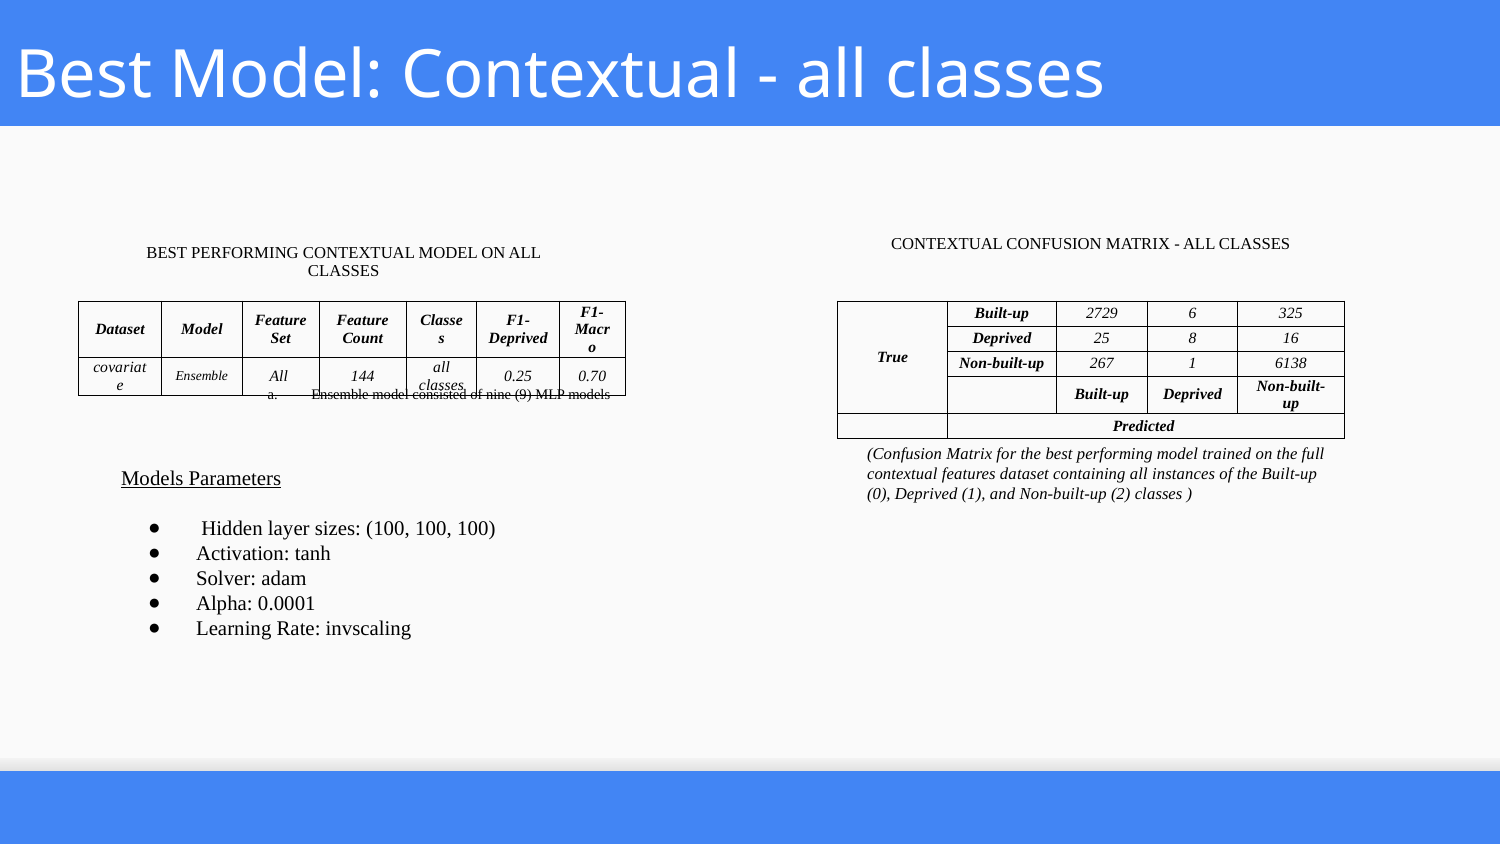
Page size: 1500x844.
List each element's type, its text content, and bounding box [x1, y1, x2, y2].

table_cell Non-built-up [948, 352, 1056, 376]
table_cell Predicted [948, 414, 1344, 438]
text_box (Confusion Matrix for the best performing model trained on the full contextual features dataset containing all instances of the Built-up (0), Deprived (1), and Non-built-up (2) classes ) [852, 438, 1345, 508]
text_box Models Parameters Hidden layer sizes: (100, 100, 100) Activation: tanh Solver: adam Alpha: 0.0001 Learning Rate: invscaling [106, 449, 599, 655]
table_header Feature Set [243, 315, 319, 357]
table_cell Deprived [1148, 377, 1237, 413]
table_cell Built-up [1057, 377, 1147, 413]
table_cell 25 [1057, 327, 1147, 351]
table_header Model [162, 315, 242, 357]
text_box Contextual Confusion Matrix - All Classes [844, 226, 1338, 263]
table_header 6 [1148, 302, 1237, 326]
table_header Feature Count [320, 315, 406, 357]
table_header Classes [407, 315, 476, 357]
table_cell All [243, 358, 319, 376]
table_header 2729 [1057, 302, 1147, 326]
table_cell covariate [79, 358, 161, 395]
table_header Dataset [79, 302, 161, 357]
text_box Best Performing Contextual Model on All Classes [92, 239, 558, 315]
table_cell [838, 414, 947, 438]
table_cell 0.25 [477, 358, 559, 376]
table_cell Non-built-up [1238, 377, 1344, 413]
table_header Built-up [948, 302, 1056, 326]
table_cell [948, 377, 1056, 413]
table_cell Ensemble [162, 358, 242, 376]
table_header F1- Deprived [477, 302, 559, 357]
table_header F1- Macro [560, 302, 625, 357]
table_header 325 [1238, 302, 1344, 326]
title Best Model: Contextual - all classes [0, 0, 1500, 126]
table_cell 0.70 [560, 358, 625, 376]
table_cell Deprived [948, 327, 1056, 351]
table_cell 6138 [1238, 352, 1344, 376]
table_cell 267 [1057, 352, 1147, 376]
table_cell 16 [1238, 327, 1344, 351]
table_cell 1 [1148, 352, 1237, 376]
table_cell 8 [1148, 327, 1237, 351]
table_cell 144 [320, 358, 406, 376]
text_box Ensemble model consisted of nine (9) MLP models [133, 376, 626, 412]
table_cell all classes [407, 358, 476, 376]
table_header True [838, 302, 947, 413]
